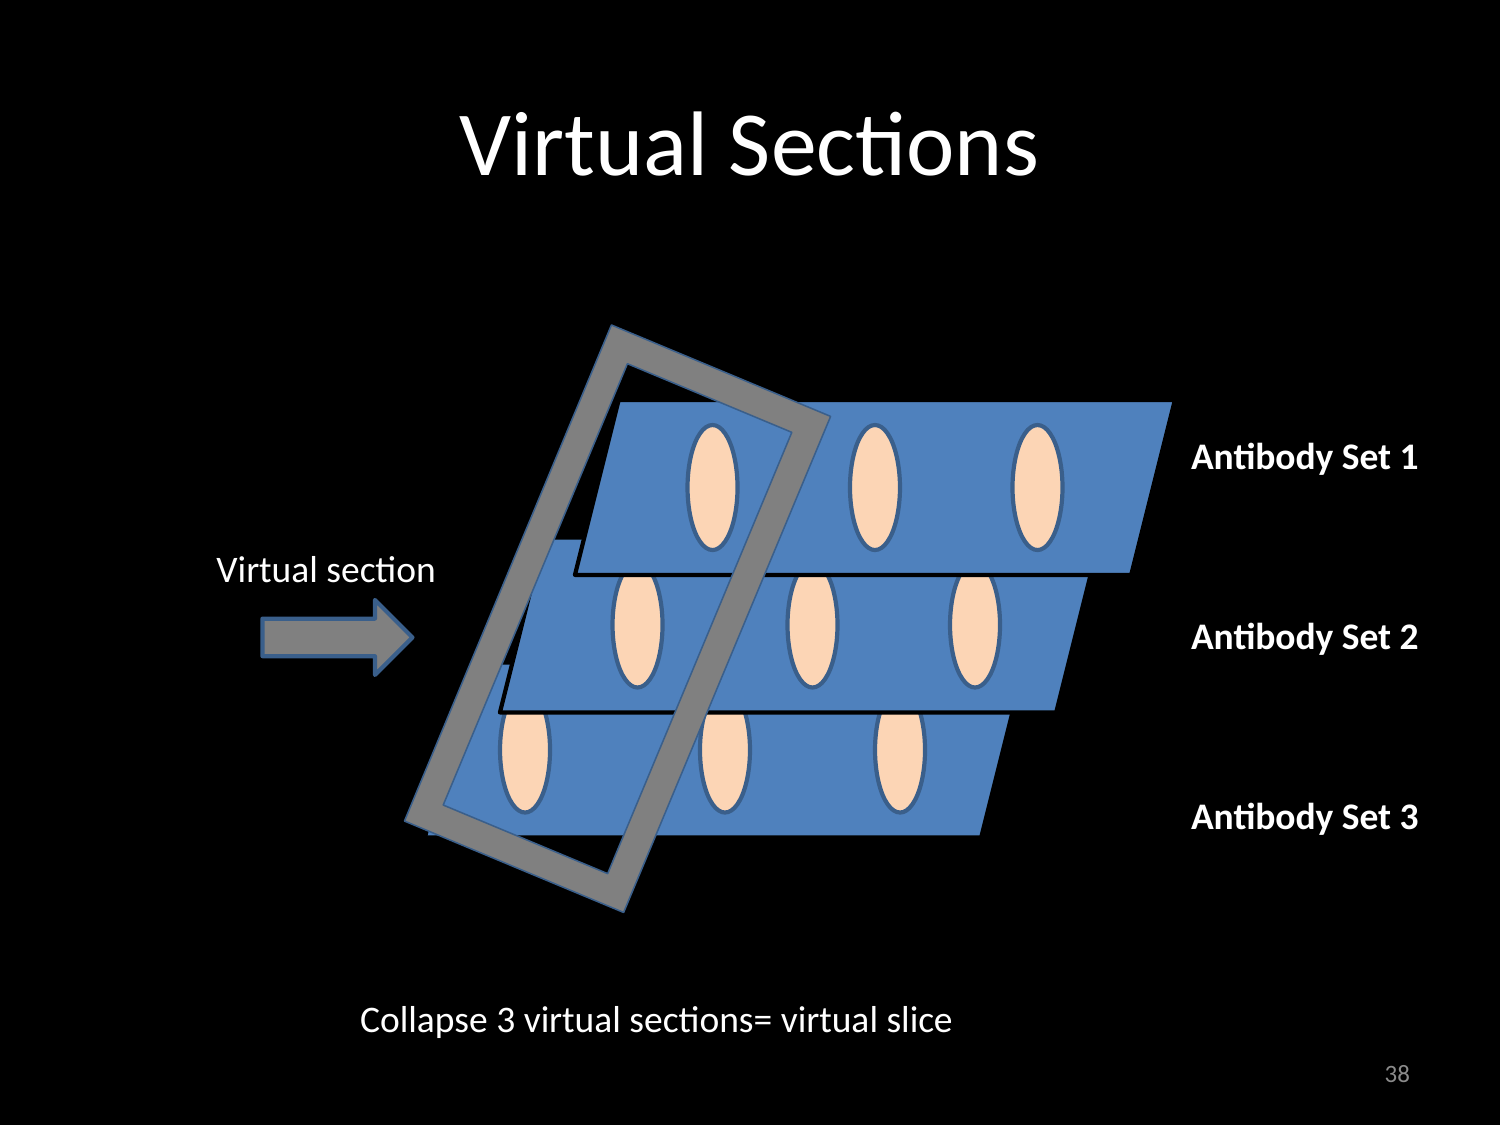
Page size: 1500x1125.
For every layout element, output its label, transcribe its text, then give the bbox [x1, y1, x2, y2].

text_box Antibody Set 1 Antibody Set 2 Antibody Set 3 [1176, 424, 1434, 845]
text_box Virtual section [201, 537, 452, 598]
text_box Collapse 3 virtual sections= virtual slice [345, 987, 969, 1048]
title Virtual Sections [75, 45, 1425, 233]
text_box [697, 715, 753, 815]
text_box [947, 578, 1003, 690]
text_box [785, 578, 840, 690]
text_box [610, 578, 665, 690]
text_box [709, 578, 1092, 715]
text_box [572, 397, 788, 578]
text_box [422, 832, 442, 840]
text_box [497, 715, 553, 815]
text_box [1010, 422, 1065, 553]
text_box [402, 323, 833, 915]
text_box [872, 715, 928, 815]
slide_number 38 [1074, 1042, 1425, 1103]
text_box [657, 715, 1014, 840]
text_box [497, 535, 728, 715]
text_box [847, 422, 903, 553]
text_box [685, 422, 740, 553]
text_box [260, 598, 415, 677]
text_box [447, 660, 671, 840]
text_box [766, 397, 1177, 578]
